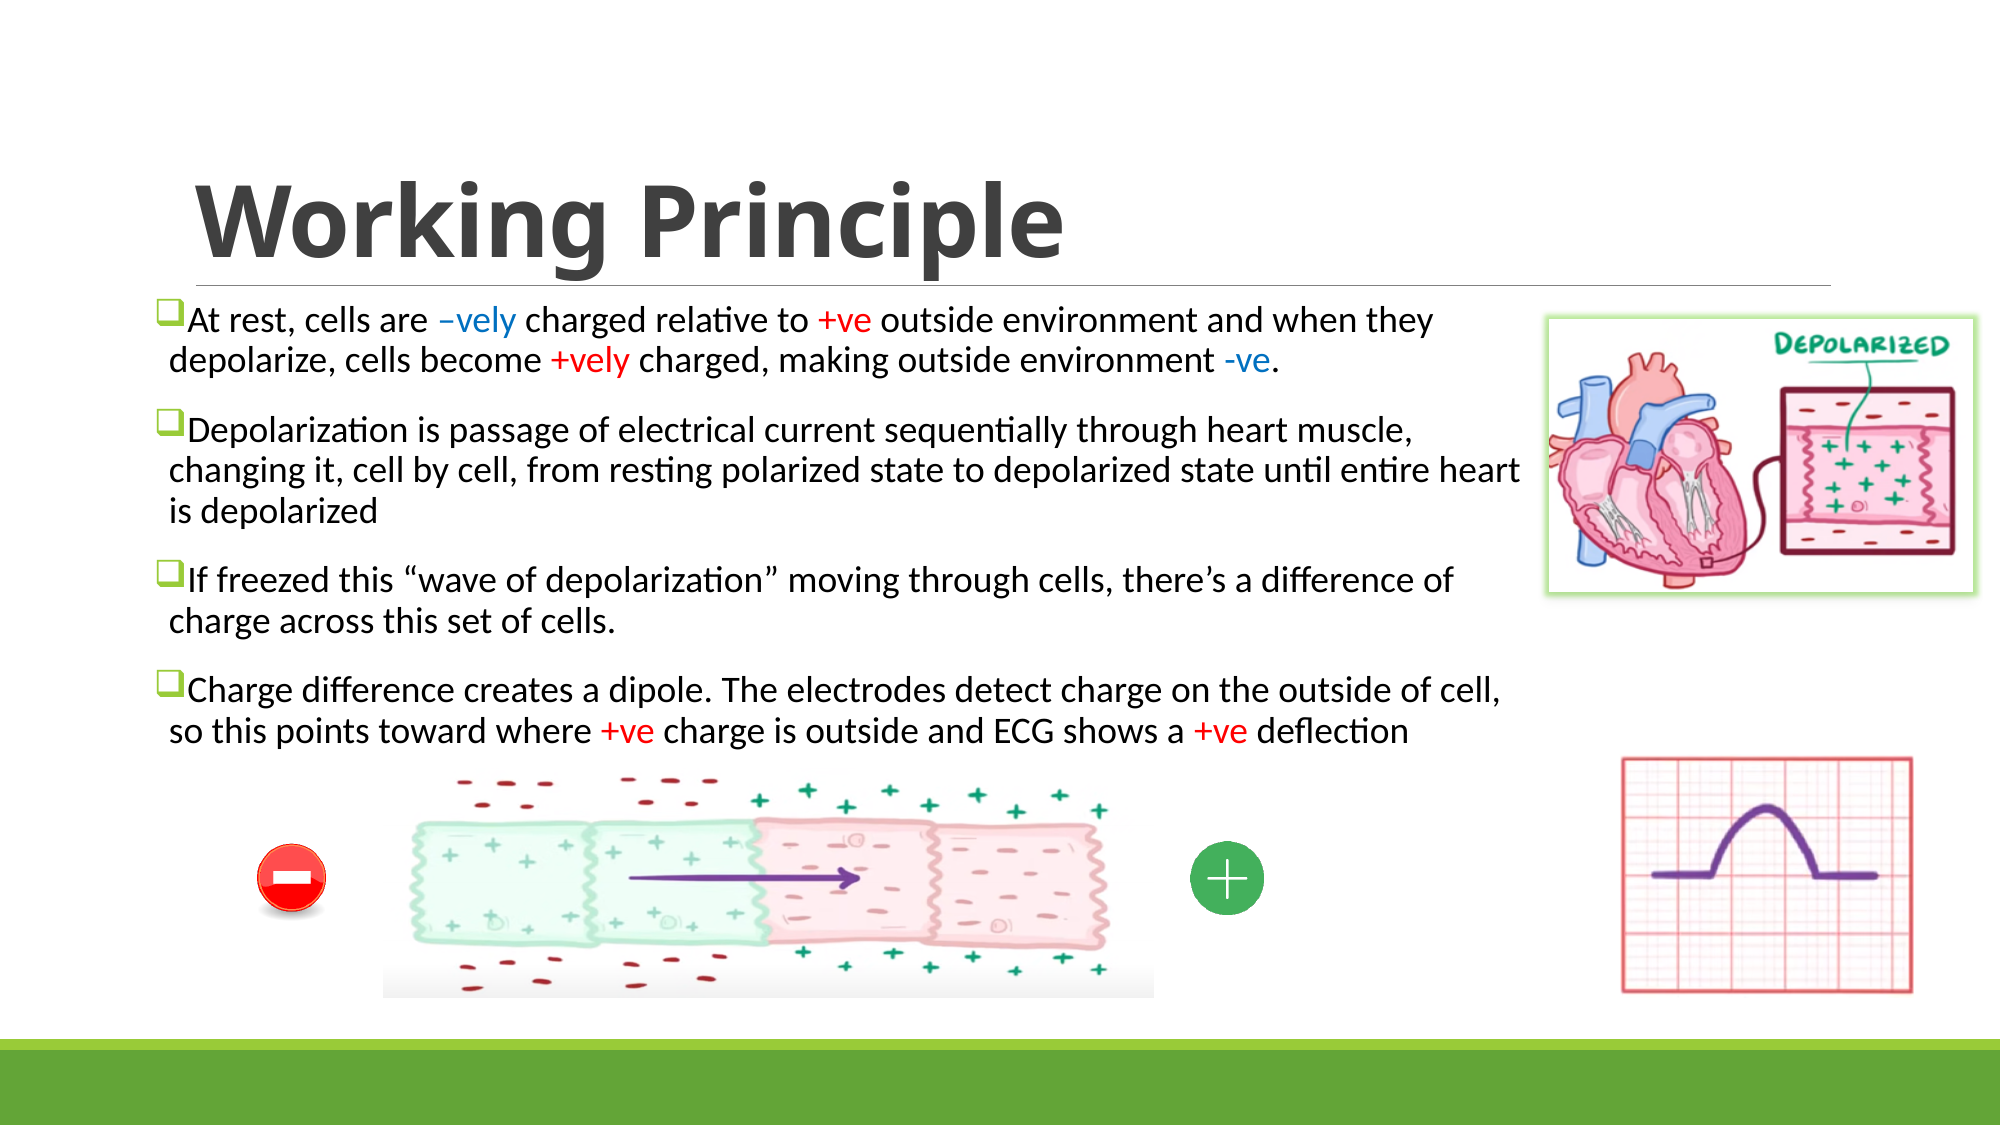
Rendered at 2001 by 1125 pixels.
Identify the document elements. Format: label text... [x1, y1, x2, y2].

title Working Principle [180, 47, 1830, 285]
picture [382, 767, 1155, 998]
picture [1549, 319, 1974, 592]
picture [1619, 754, 1915, 998]
picture [1190, 841, 1265, 916]
list At rest, cells are –vely charged relative to +ve outside environment and when they depolarize, cells become +vely charged, making outside environment -ve. Depolarization is passage of electrical current sequentially through heart muscle, changing it, cell by cell, from resting polarized state to depolarized state until entire heart is depolarized If freezed this “wave of depolarization” moving through cells, there’s a difference of charge across this set of cells. Charge difference creates a dipole. The electrodes detect charge on the outside of cell, so this points toward where +ve charge is outside and ECG shows a +ve deflection [153, 292, 1530, 776]
picture [247, 836, 334, 923]
